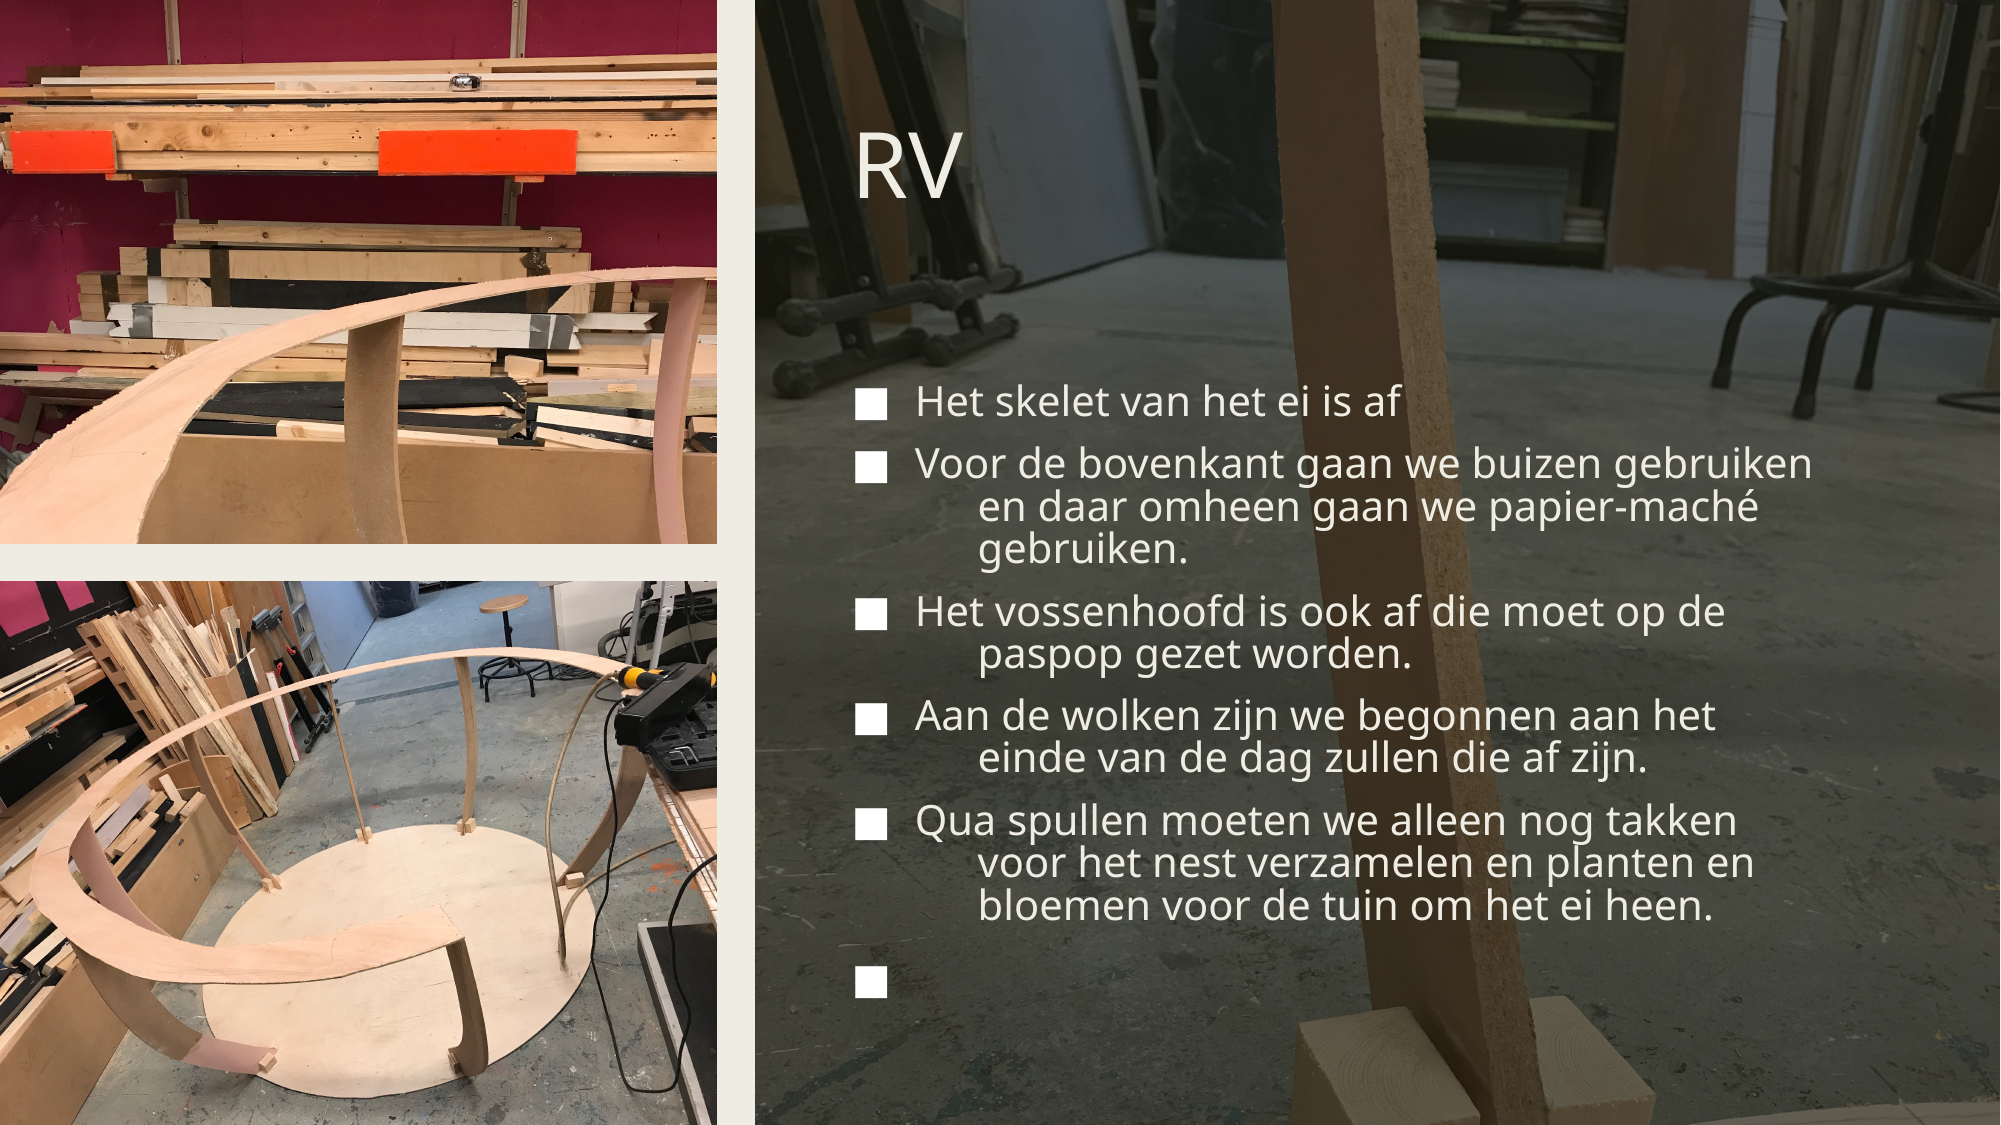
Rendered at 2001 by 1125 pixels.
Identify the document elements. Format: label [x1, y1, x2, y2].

list [837, 375, 1850, 962]
picture [754, 0, 2000, 1125]
title [837, 112, 1850, 356]
picture [0, 0, 719, 1125]
